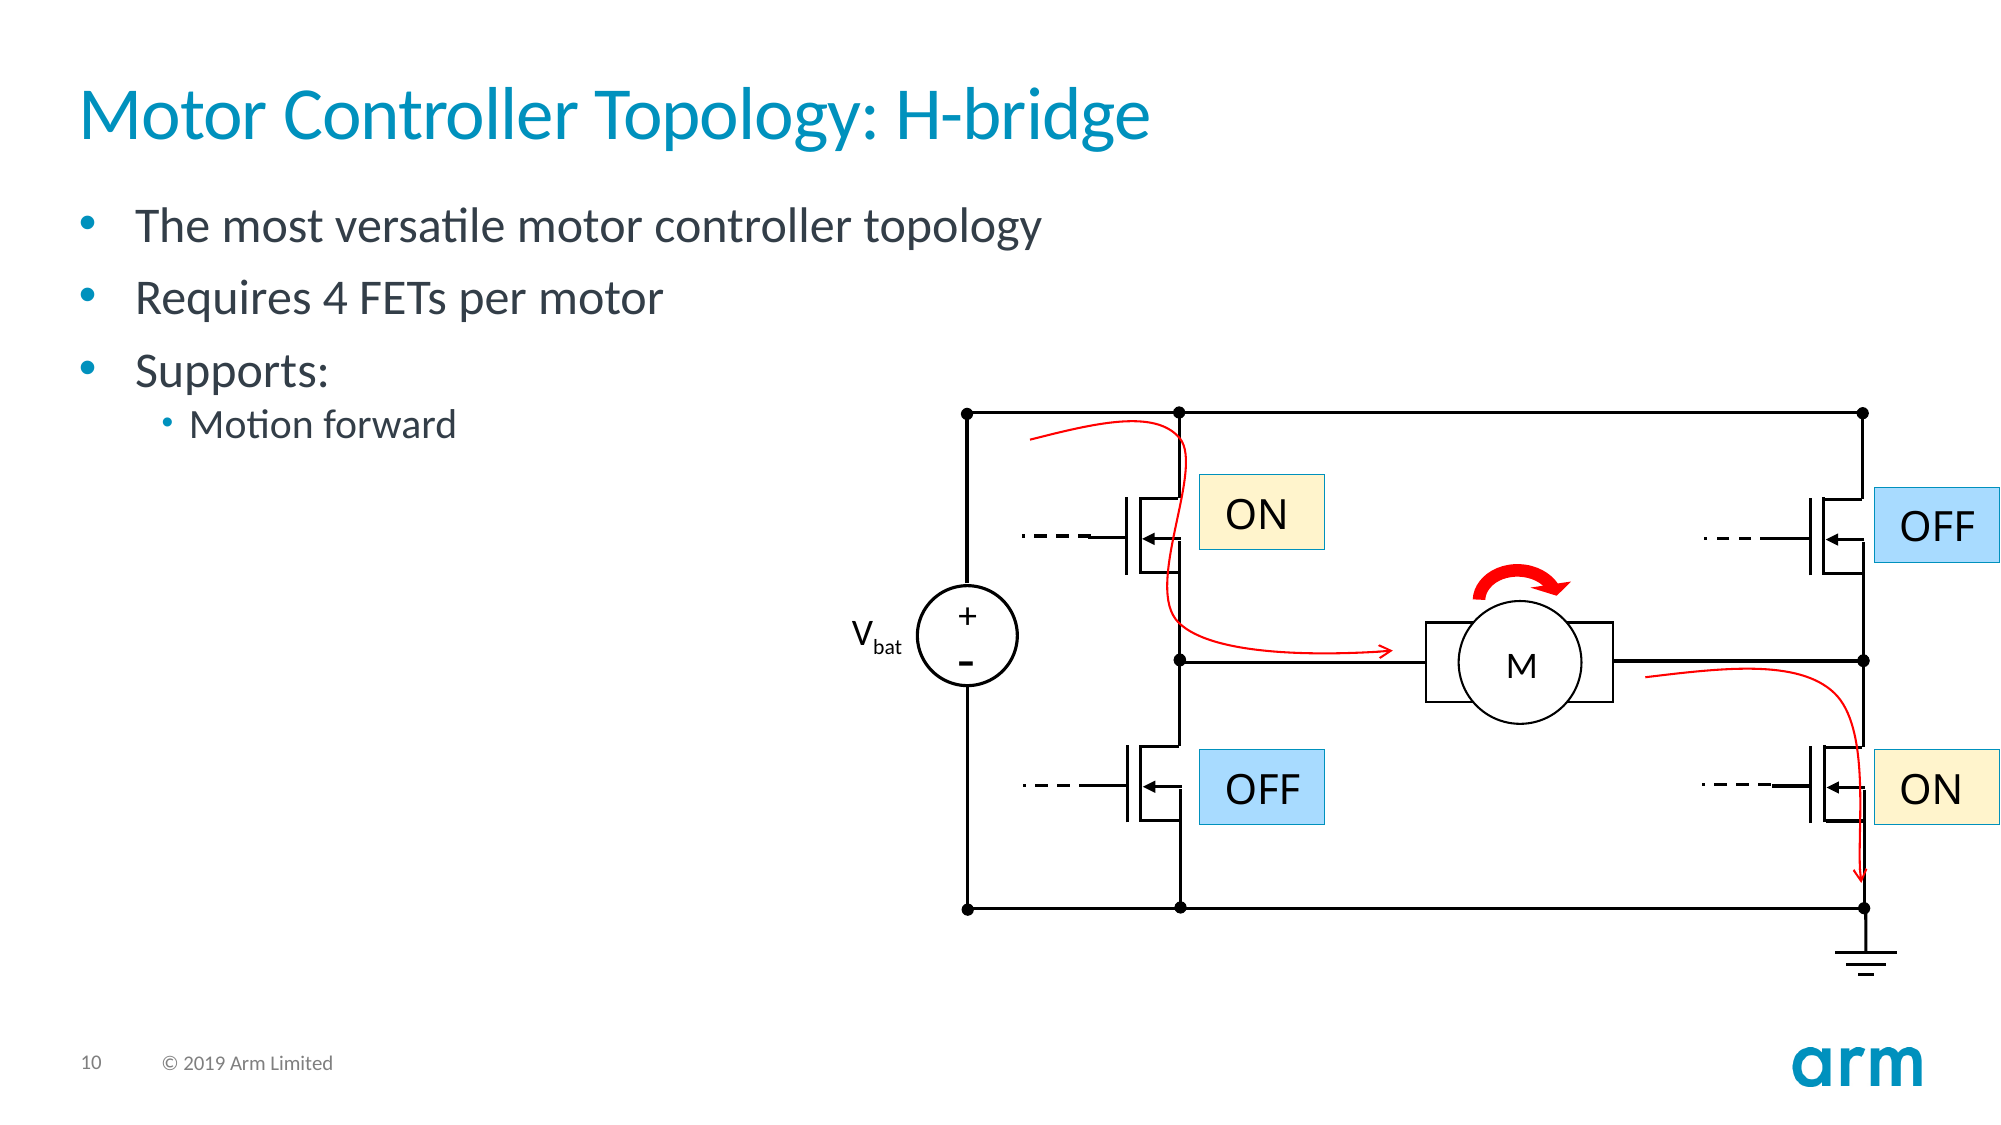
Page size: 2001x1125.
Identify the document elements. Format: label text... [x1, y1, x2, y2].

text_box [1874, 749, 2000, 825]
picture [1915, 1047, 1922, 1055]
title Motor Controller Topology: H-bridge [78, 78, 1922, 186]
picture [1816, 1047, 1853, 1087]
picture [1792, 1047, 1805, 1062]
picture [1850, 1047, 1884, 1087]
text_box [1199, 749, 1325, 825]
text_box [1874, 487, 2000, 563]
list The most versatile motor controller topology Requires 4 FETs per motor Supports: Motion forward [78, 192, 1922, 863]
picture [1894, 1047, 1904, 1051]
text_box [837, 412, 1897, 975]
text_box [1199, 474, 1325, 550]
picture [1802, 1056, 1822, 1079]
picture [1901, 1056, 1913, 1087]
picture [1792, 1072, 1803, 1087]
picture [1880, 1056, 1891, 1087]
